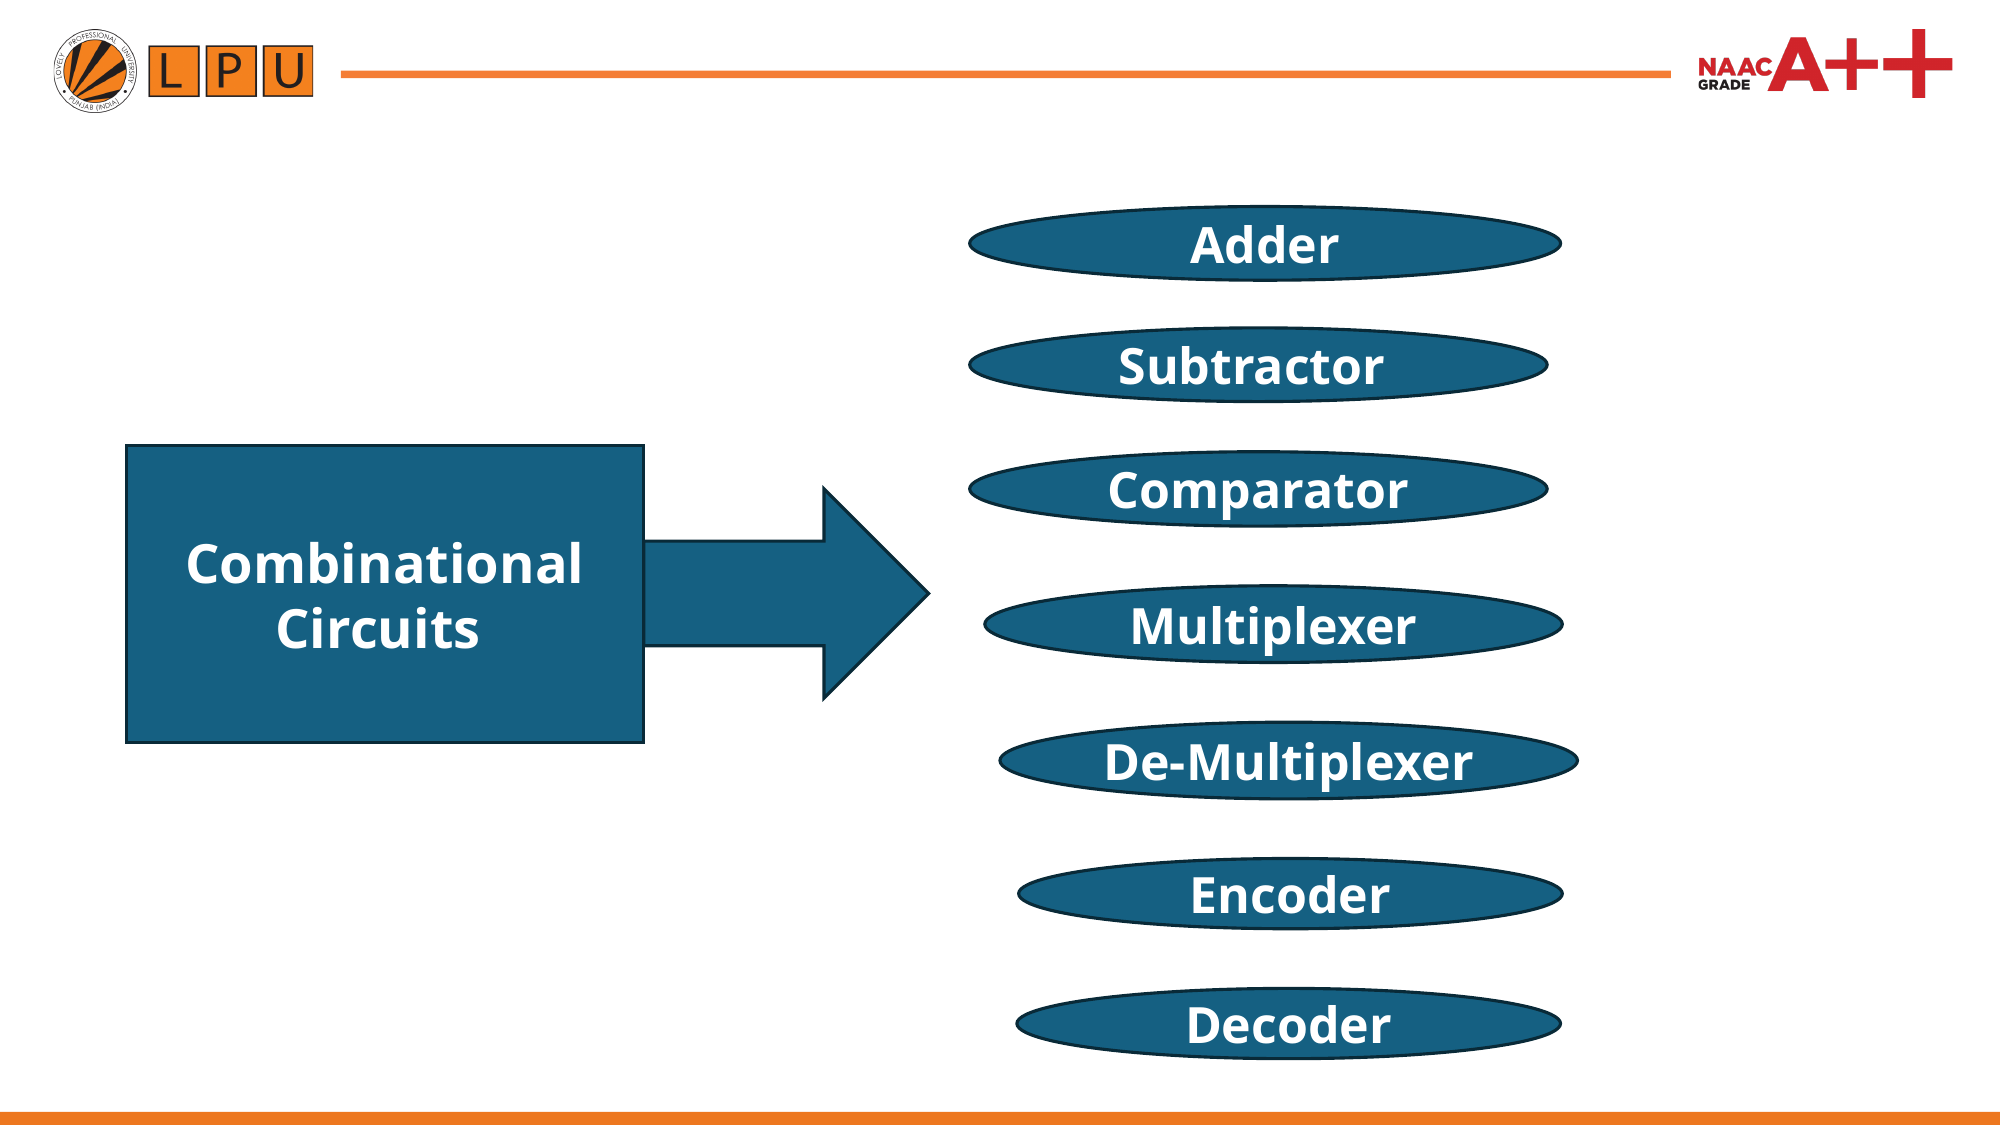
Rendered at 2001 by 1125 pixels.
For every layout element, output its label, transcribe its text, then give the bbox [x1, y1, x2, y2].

text_box Subtractor [968, 326, 1549, 404]
text_box De-Multiplexer [998, 720, 1580, 801]
text_box Multiplexer [983, 584, 1564, 665]
text_box Decoder [1015, 986, 1563, 1061]
text_box Adder [968, 204, 1563, 282]
text_box Combinational Circuits [125, 444, 645, 744]
text_box Comparator [968, 450, 1549, 528]
text_box [642, 485, 931, 702]
text_box Encoder [1017, 856, 1564, 931]
